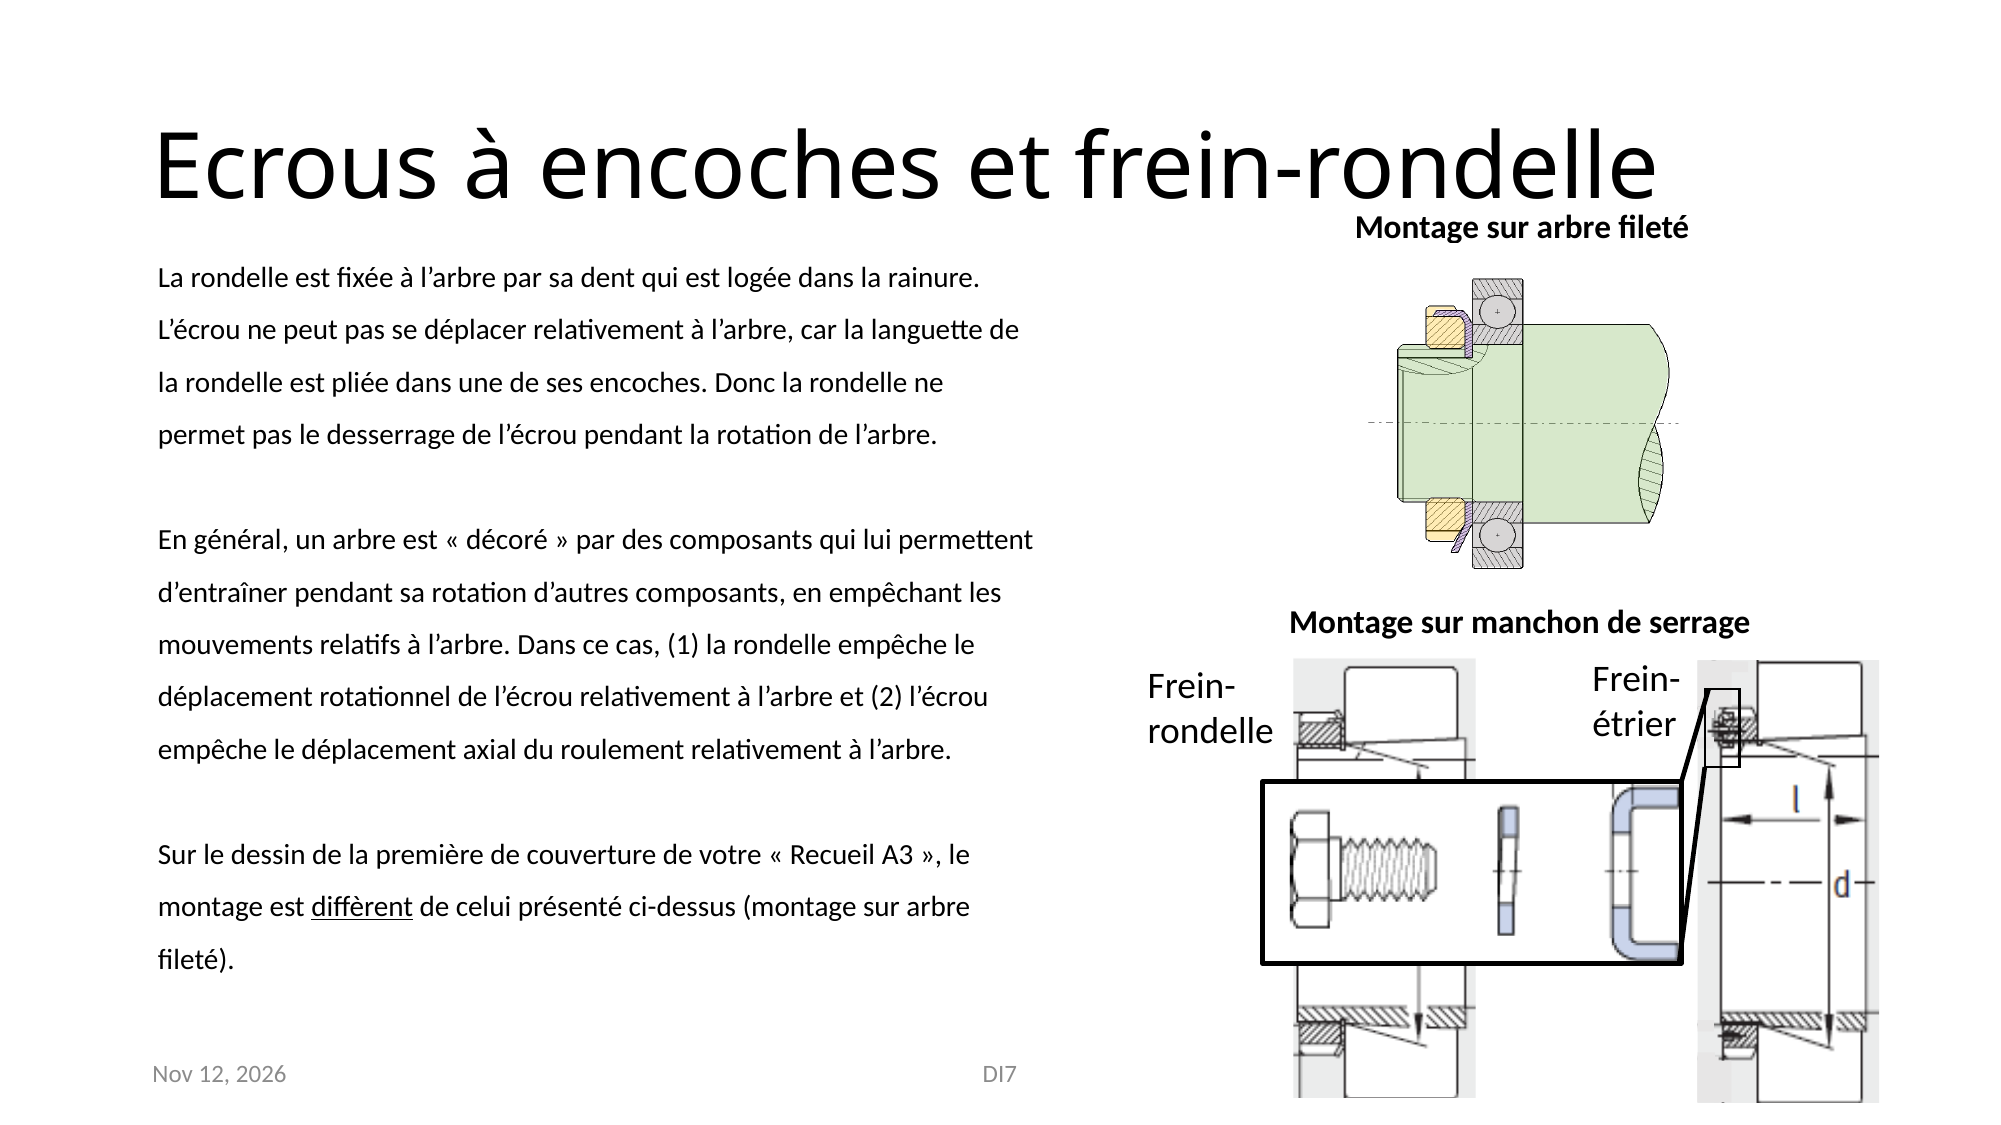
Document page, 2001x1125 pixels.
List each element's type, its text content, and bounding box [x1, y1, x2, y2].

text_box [1358, 243, 1685, 604]
title Ecrous à encoches et frein-rondelle [137, 59, 1863, 278]
text_box Frein-rondelle [1132, 653, 1293, 759]
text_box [1680, 689, 1709, 784]
text_box Montage sur manchon de serrage [1274, 592, 1806, 648]
footer DI7 [662, 1042, 1338, 1103]
text_box Frein-étrier [1577, 646, 1730, 751]
picture [1264, 653, 1678, 1098]
slide_number 65 [1412, 1042, 1697, 1103]
slide_number Nov-18 [137, 1042, 588, 1103]
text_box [1697, 660, 1879, 1103]
text_box La rondelle est fixée à l’arbre par sa dent qui est logée dans la rainure. L’écrou ne peut pas se déplacer relativement à l’arbre, car la languette de la rondelle est pliée dans une de ses encoches. Donc la rondelle ne permet pas le desserrage de l’écrou pendant la rotation de l’arbre. En général, un arbre est « décoré » par des composants qui lui permettent d’entraîner pendant sa rotation d’autres composants, en empêchant les mouvements relatifs à l’arbre. Dans ce cas, (1) la rondelle empêche le déplacement rotationnel de l’écrou relativement à l’arbre et (2) l’écrou empêche le déplacement axial du roulement relativement à l’arbre. Sur le dessin de la première de couverture de votre « Recueil A3 », le montage est diffèrent de celui présenté ci-dessus (montage sur arbre fileté). [143, 233, 1051, 983]
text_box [1678, 767, 1705, 965]
text_box Montage sur arbre fileté [1340, 198, 1742, 253]
